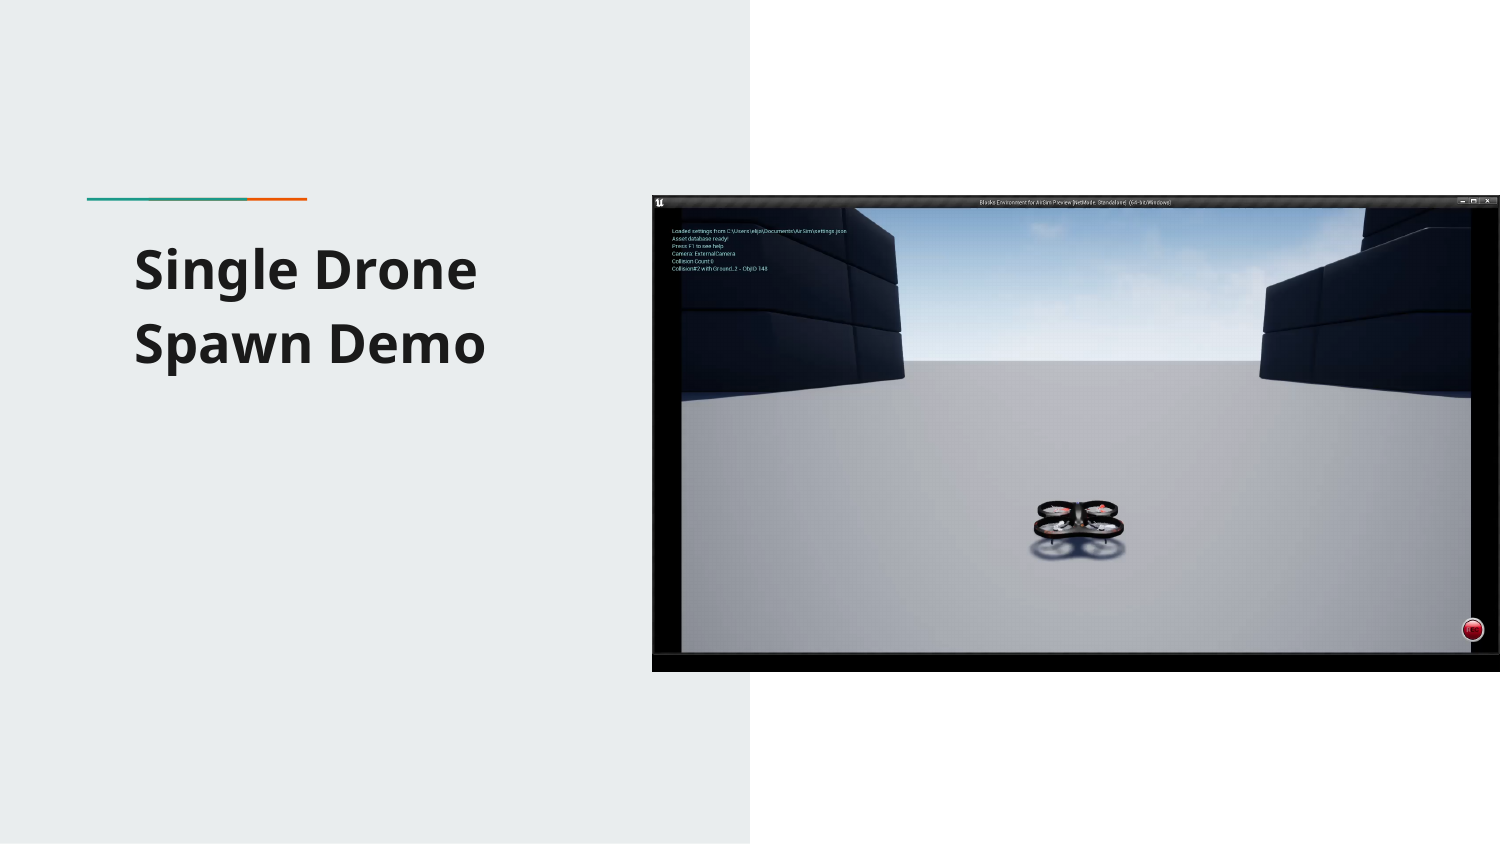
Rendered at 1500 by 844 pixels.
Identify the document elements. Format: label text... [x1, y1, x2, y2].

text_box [650, 194, 1500, 673]
title Single Drone Spawn Demo [119, 216, 645, 494]
